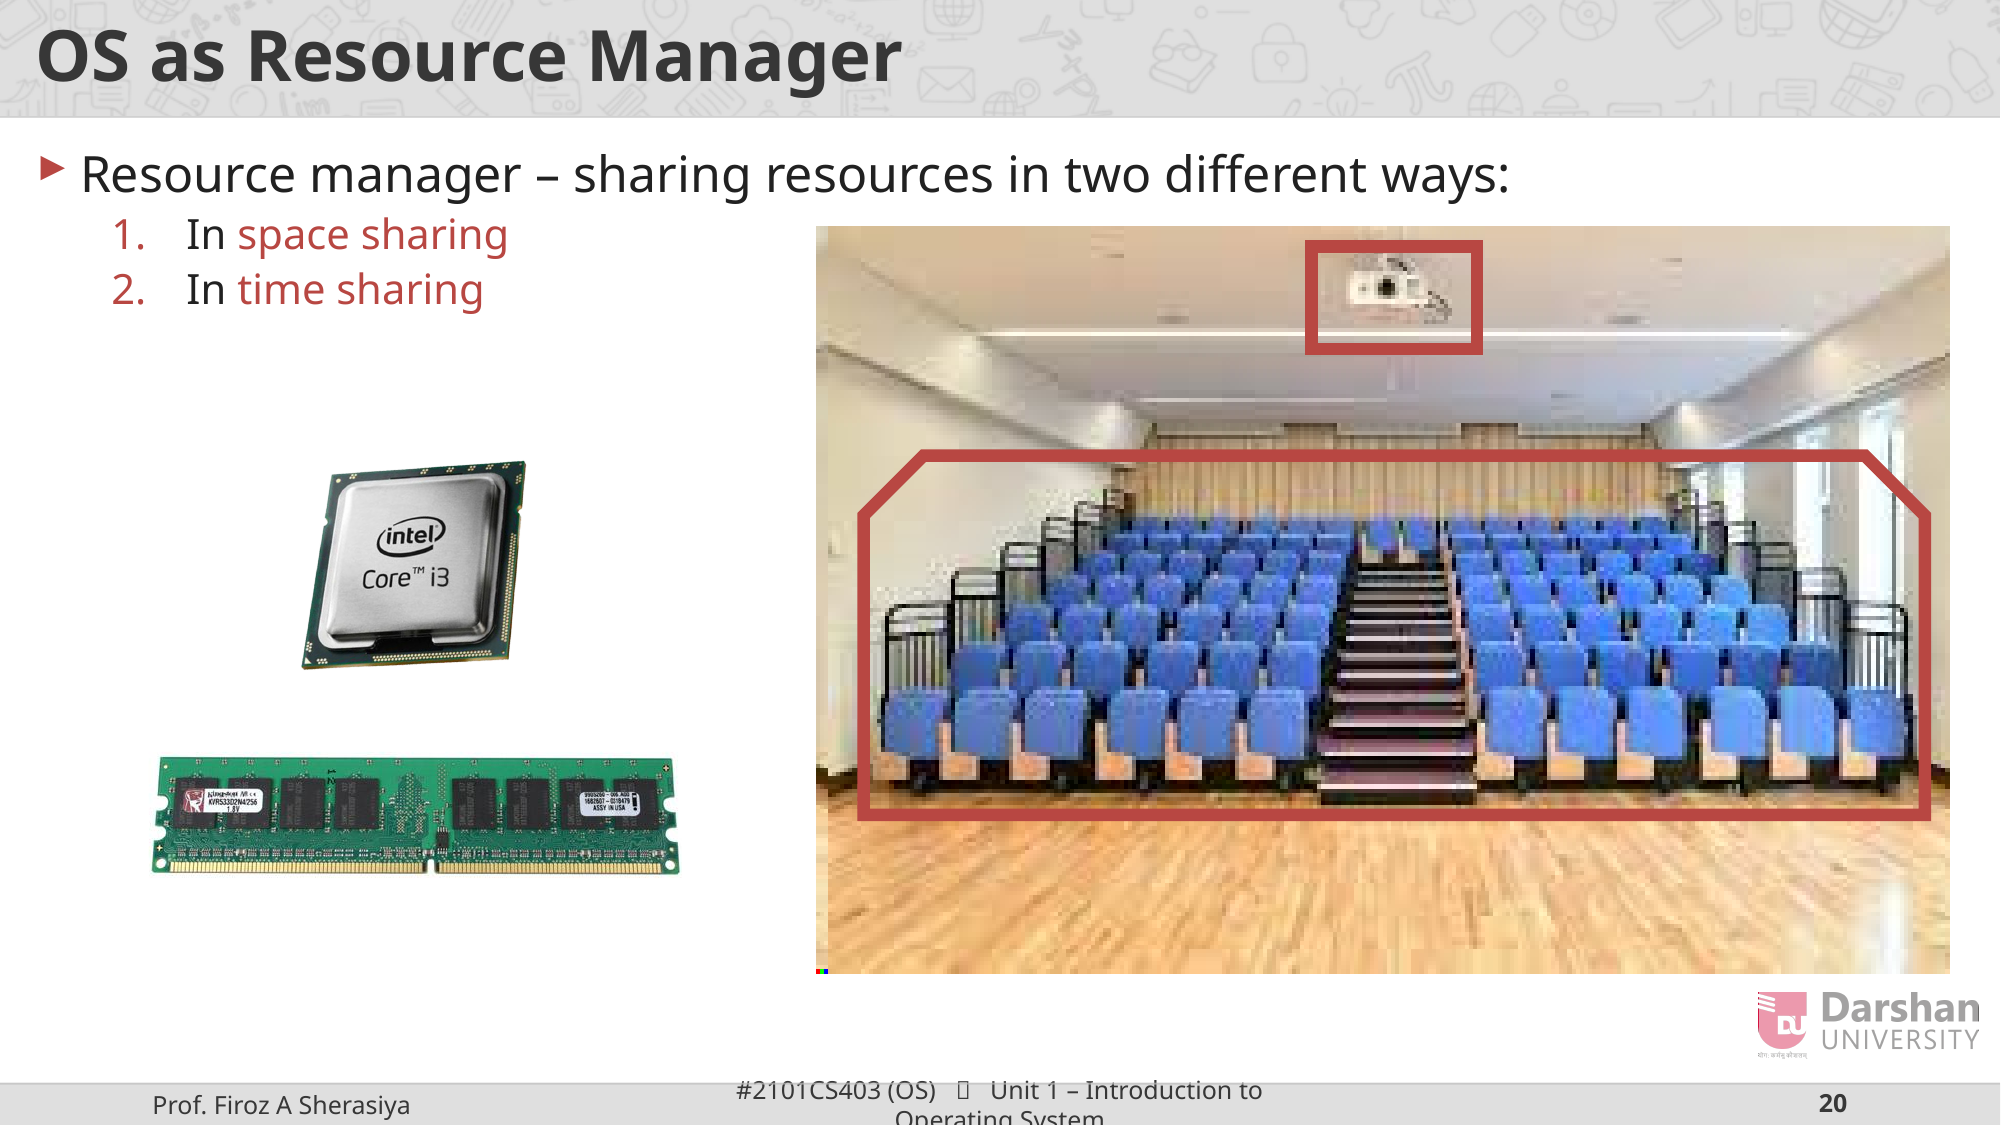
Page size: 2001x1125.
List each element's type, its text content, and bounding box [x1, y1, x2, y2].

picture [816, 226, 1950, 974]
picture [145, 751, 682, 879]
title OS as Resource Manager [0, 0, 2000, 117]
picture [229, 399, 598, 743]
list Resource manager – sharing resources in two different ways: In space sharing In time sharing [21, 141, 1979, 1059]
